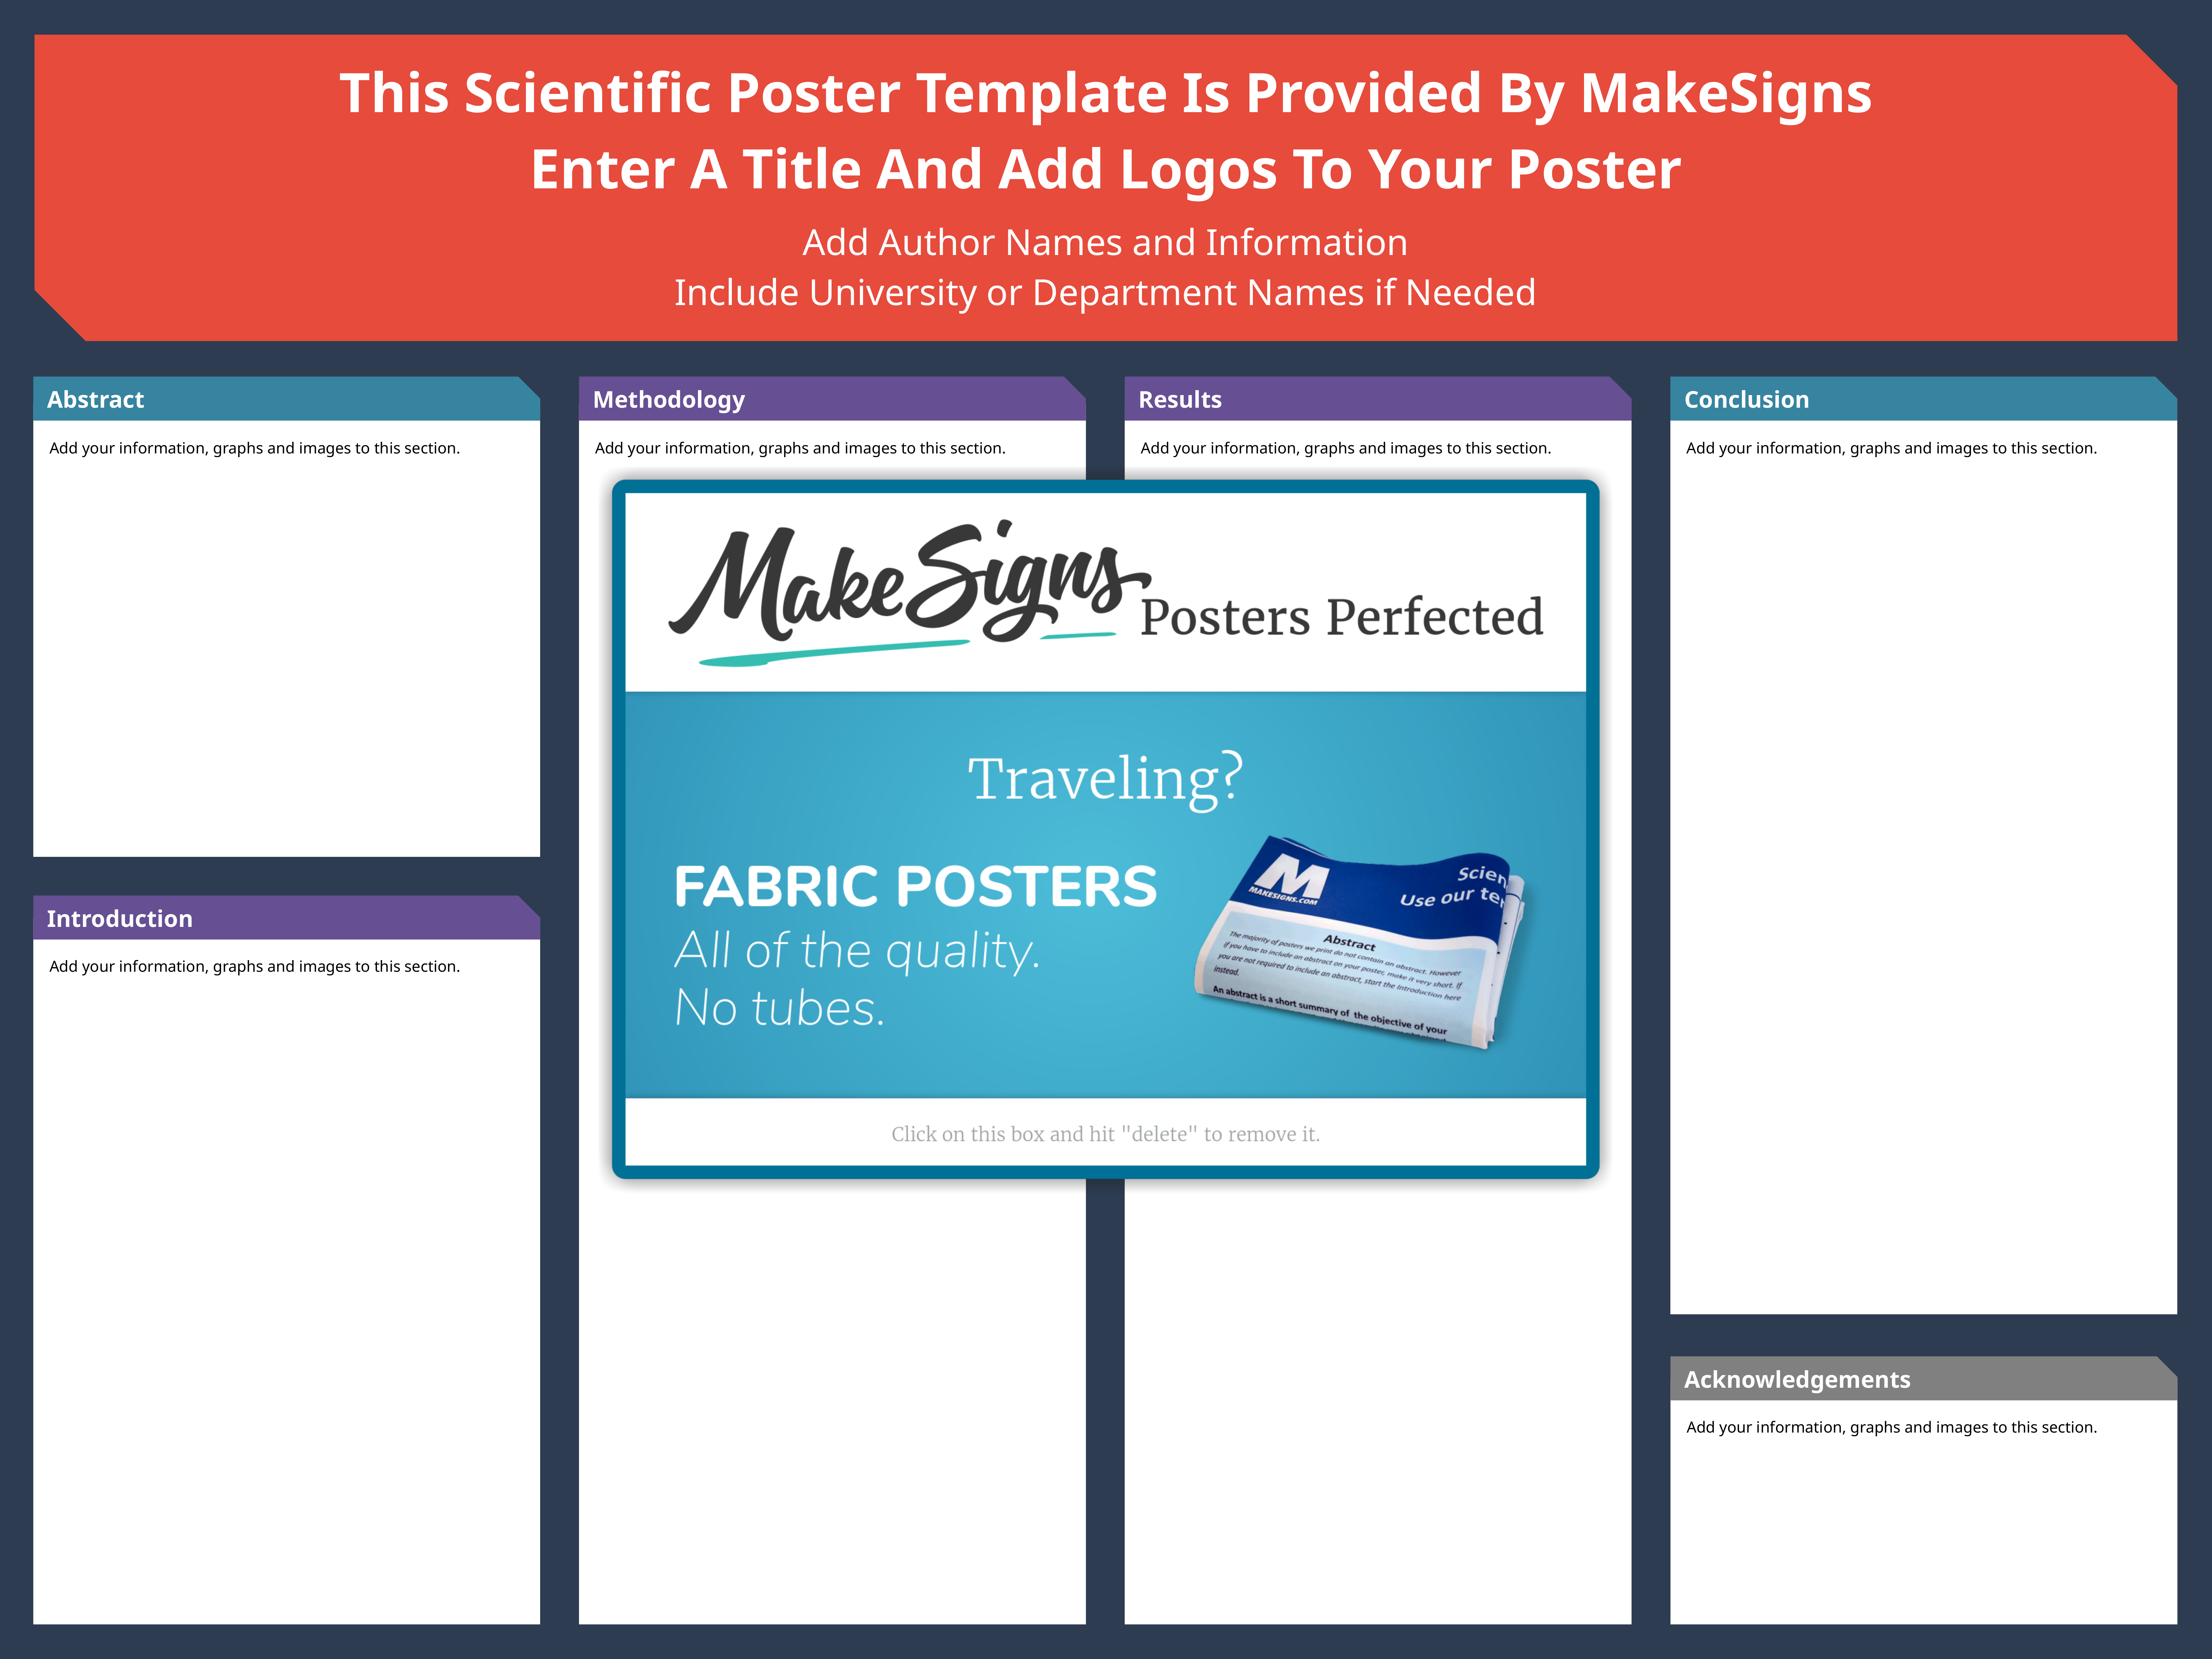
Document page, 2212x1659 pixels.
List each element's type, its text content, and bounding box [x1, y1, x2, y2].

text_box This Scientific Poster Template Is Provided By MakeSigns Enter A Title And Add Logos To Your Poster [184, 58, 2028, 206]
text_box Add Author Names and Information Include University or Department Names if Needed [184, 219, 2028, 313]
text_box [1124, 402, 1632, 1625]
text_box Add your information, graphs and images to this section. [45, 434, 529, 459]
text_box Add your information, graphs and images to this section. [1136, 434, 1620, 459]
text_box [1670, 402, 2178, 1315]
text_box [34, 34, 2178, 341]
text_box [1670, 1378, 2178, 1625]
picture [598, 466, 1614, 1193]
text_box Abstract [33, 376, 540, 421]
text_box Add your information, graphs and images to this section. [45, 952, 529, 977]
text_box Methodology [579, 376, 1086, 421]
text_box [33, 917, 541, 1625]
text_box Conclusion [1670, 376, 2178, 421]
text_box Add your information, graphs and images to this section. [590, 434, 1074, 459]
text_box [33, 402, 541, 857]
text_box Acknowledgements [1670, 1356, 2178, 1401]
text_box [578, 402, 1087, 1625]
text_box Introduction [33, 895, 540, 940]
text_box Results [1124, 376, 1632, 421]
text_box Add your information, graphs and images to this section. [1682, 1413, 2166, 1438]
text_box Add your information, graphs and images to this section. [1682, 434, 2166, 459]
